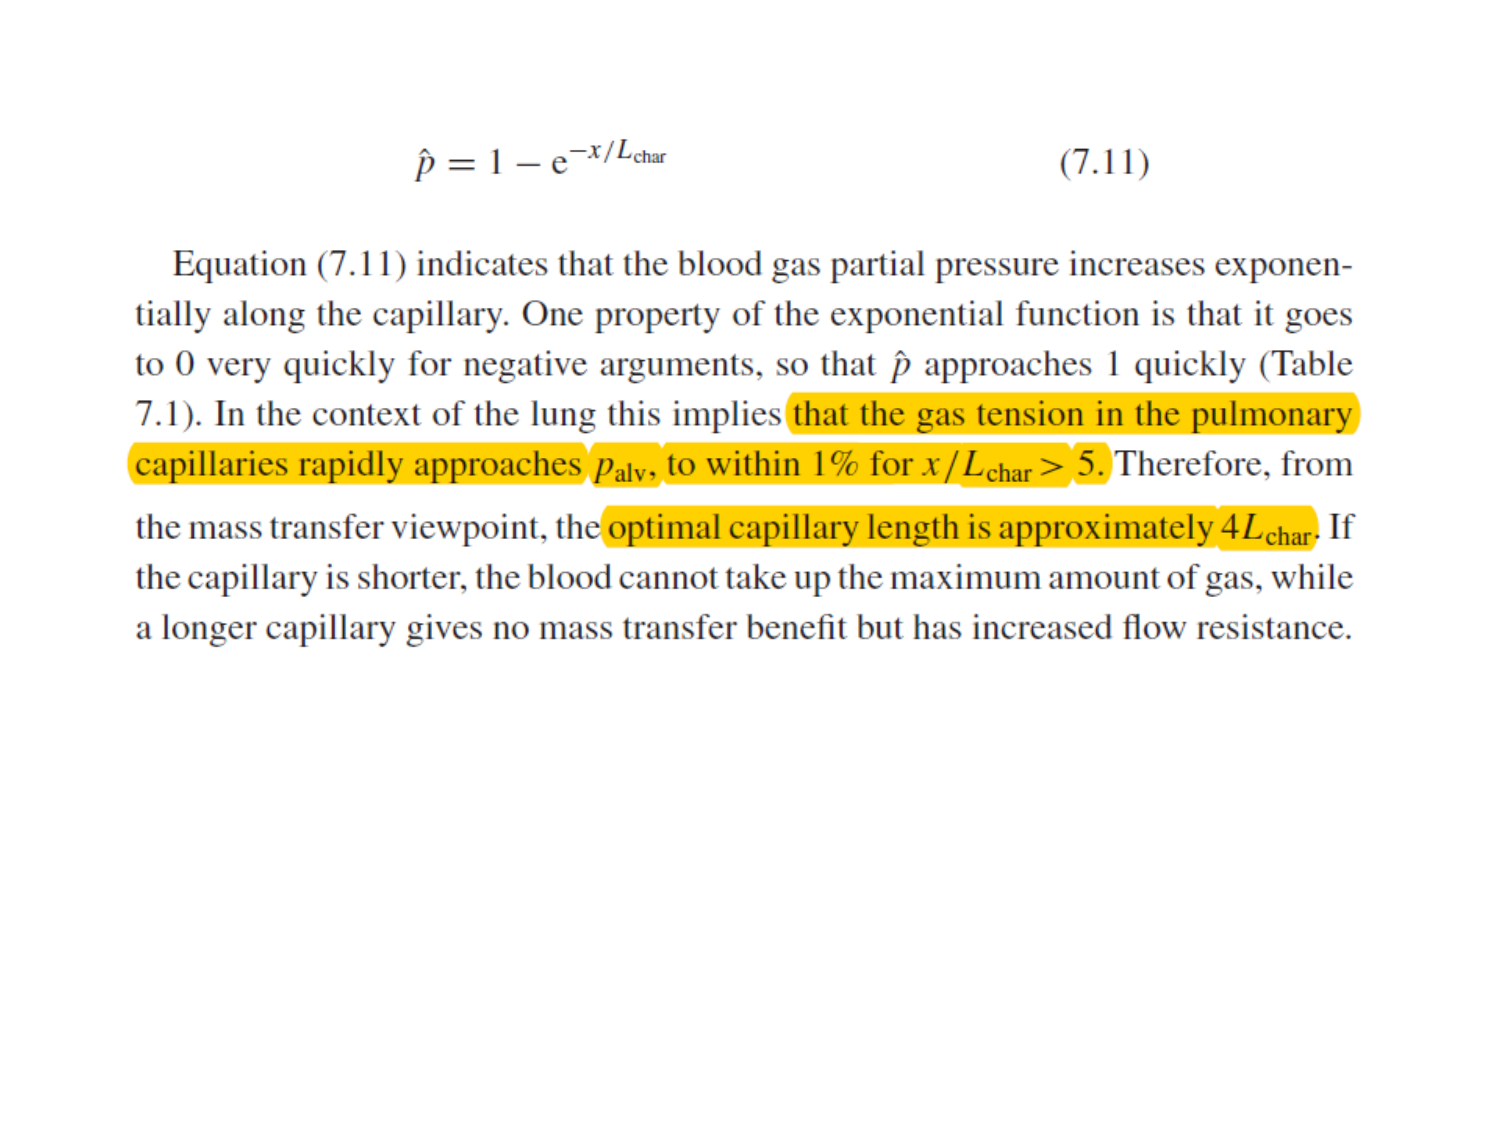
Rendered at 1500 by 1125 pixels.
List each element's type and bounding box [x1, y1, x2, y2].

picture [81, 245, 1369, 655]
picture [374, 105, 1169, 230]
